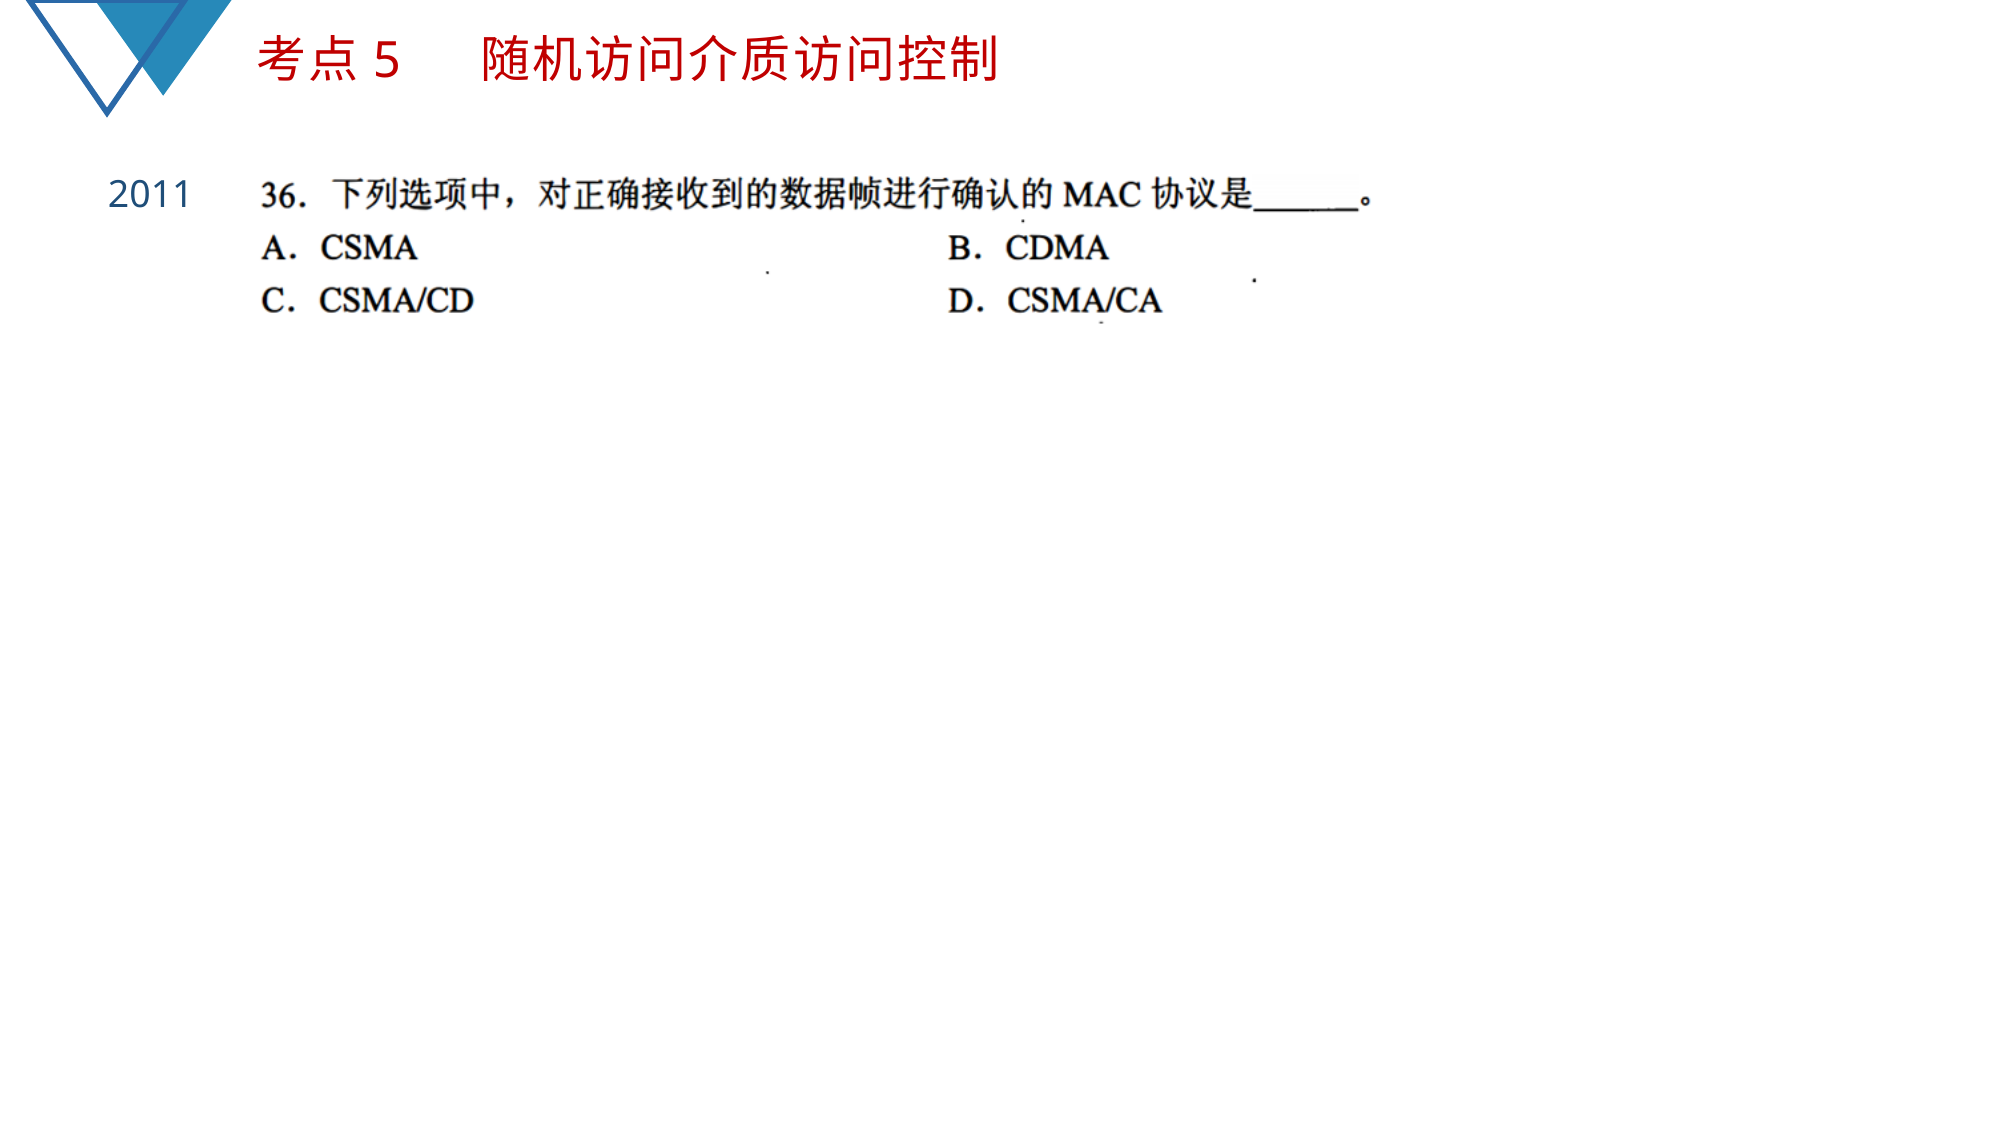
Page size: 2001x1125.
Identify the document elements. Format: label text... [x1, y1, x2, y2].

text_box 2011 [93, 163, 217, 223]
picture [251, 174, 1373, 325]
text_box 考点5 随机访问介质访问控制 [241, 20, 1647, 95]
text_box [29, 0, 232, 113]
